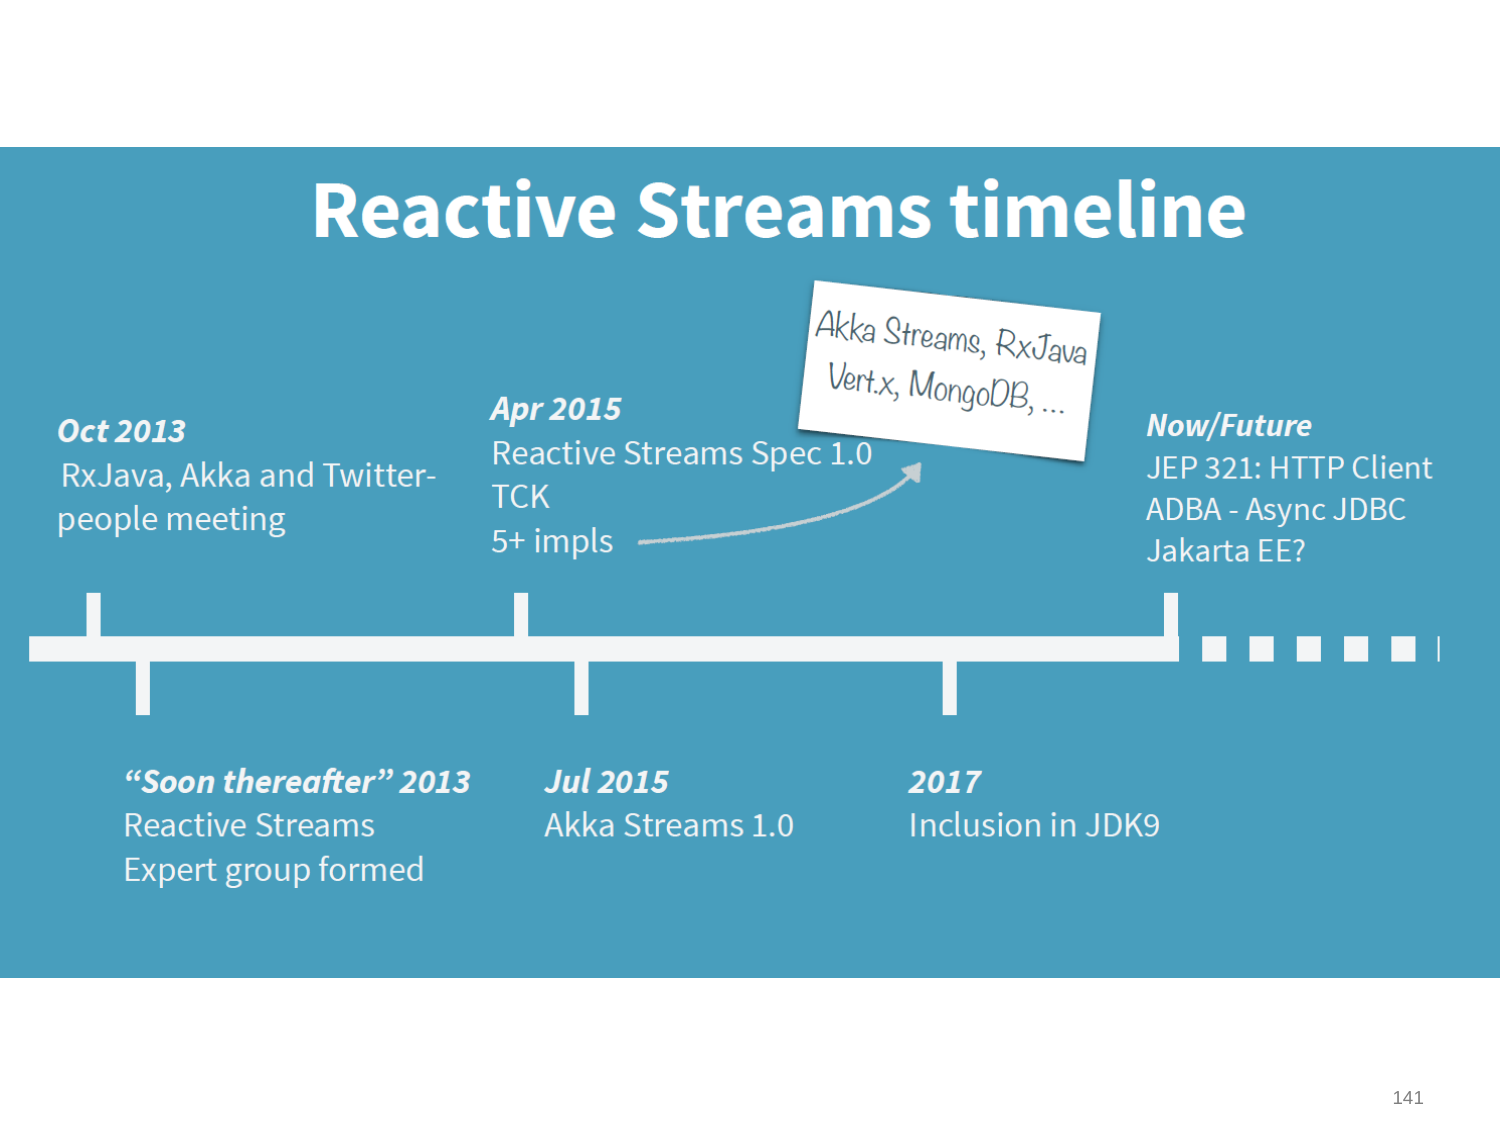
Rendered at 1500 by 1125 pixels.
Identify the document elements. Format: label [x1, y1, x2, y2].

picture [0, 147, 1500, 978]
